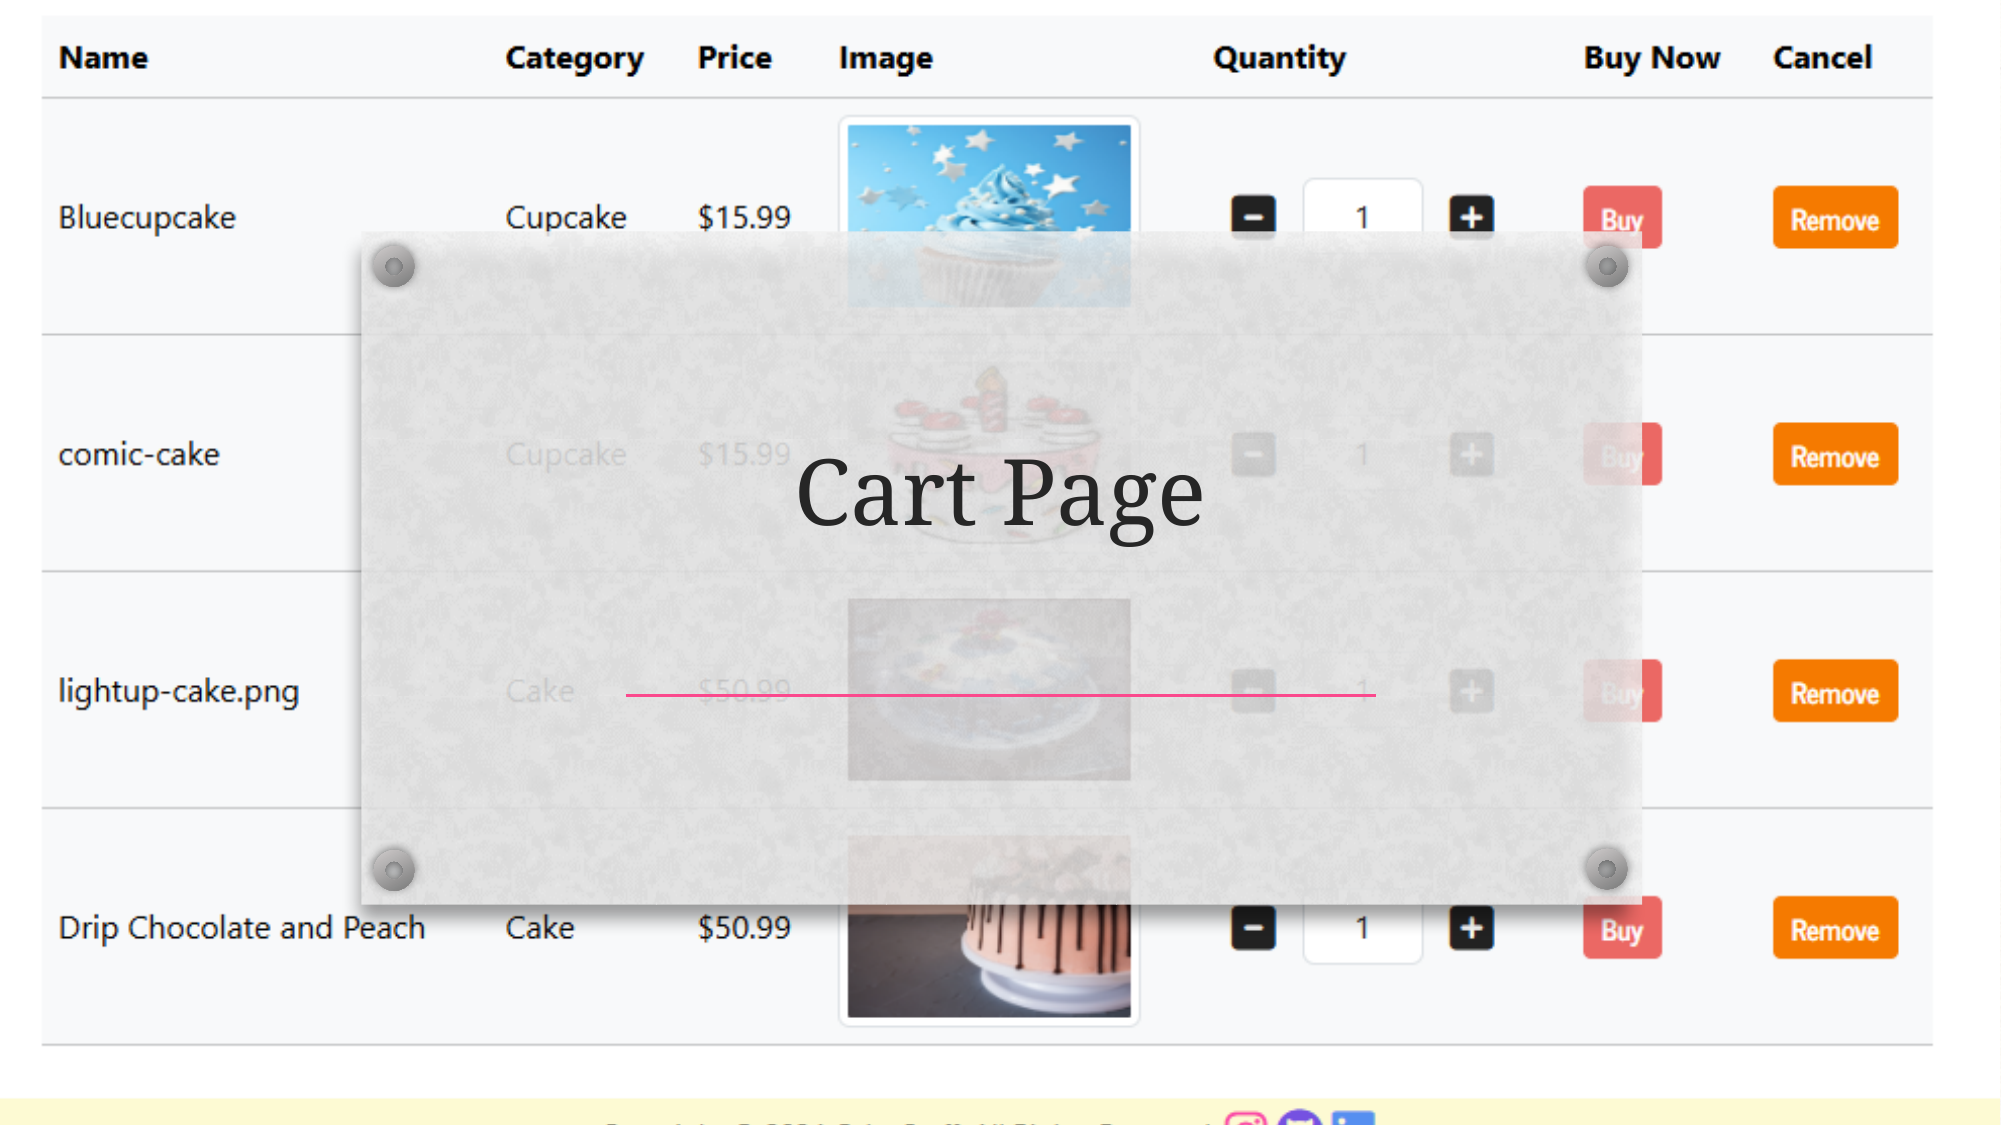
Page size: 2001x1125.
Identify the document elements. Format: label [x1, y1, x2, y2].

picture [0, 0, 2001, 1125]
text_box [361, 231, 1643, 905]
